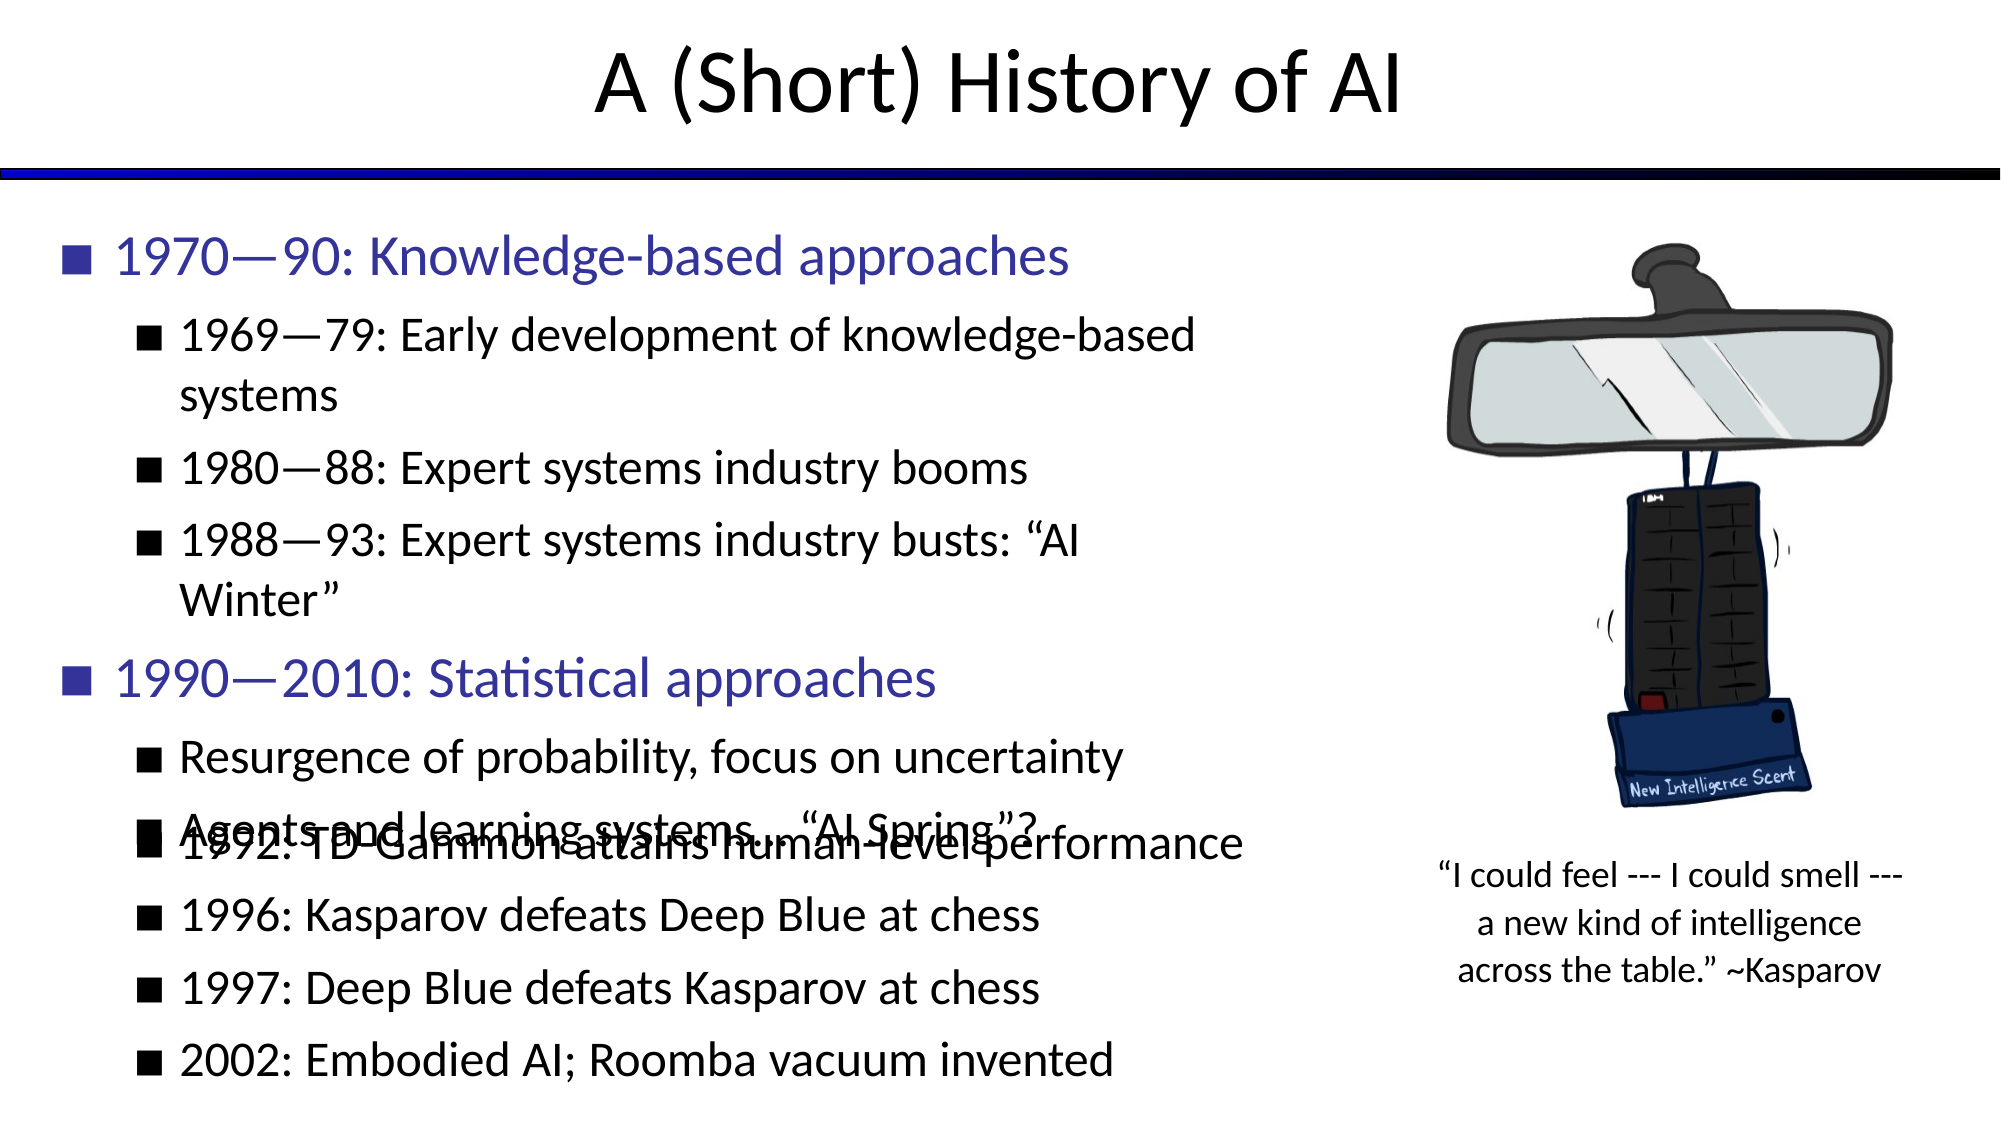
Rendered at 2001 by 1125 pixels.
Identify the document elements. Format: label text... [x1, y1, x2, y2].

text_box “I could feel --- I could smell --- a new kind of intelligence across the table.” ~Kasparov [1433, 845, 1904, 991]
picture [1740, 170, 1999, 178]
picture [1, 170, 260, 178]
text_box 1970—90: Knowledge-based approaches 1969—79: Early development of knowledge-based systems 1980—88: Expert systems industry booms 1988—93: Expert systems industry busts: “AI Winter” 1990—2010: Statistical approaches Resurgence of probability, focus on uncertainty Agents and learning systems… “AI Spring”? [51, 198, 1266, 857]
text_box 1992: TD-Gammon attains human-level performance 1996: Kasparov defeats Deep Blue at chess 1997: Deep Blue defeats Kasparov at chess 2002: Embodied AI; Roomba vacuum invented [126, 795, 1257, 1087]
picture [1445, 242, 1894, 809]
title A (Short) History of AI [260, 18, 1740, 209]
